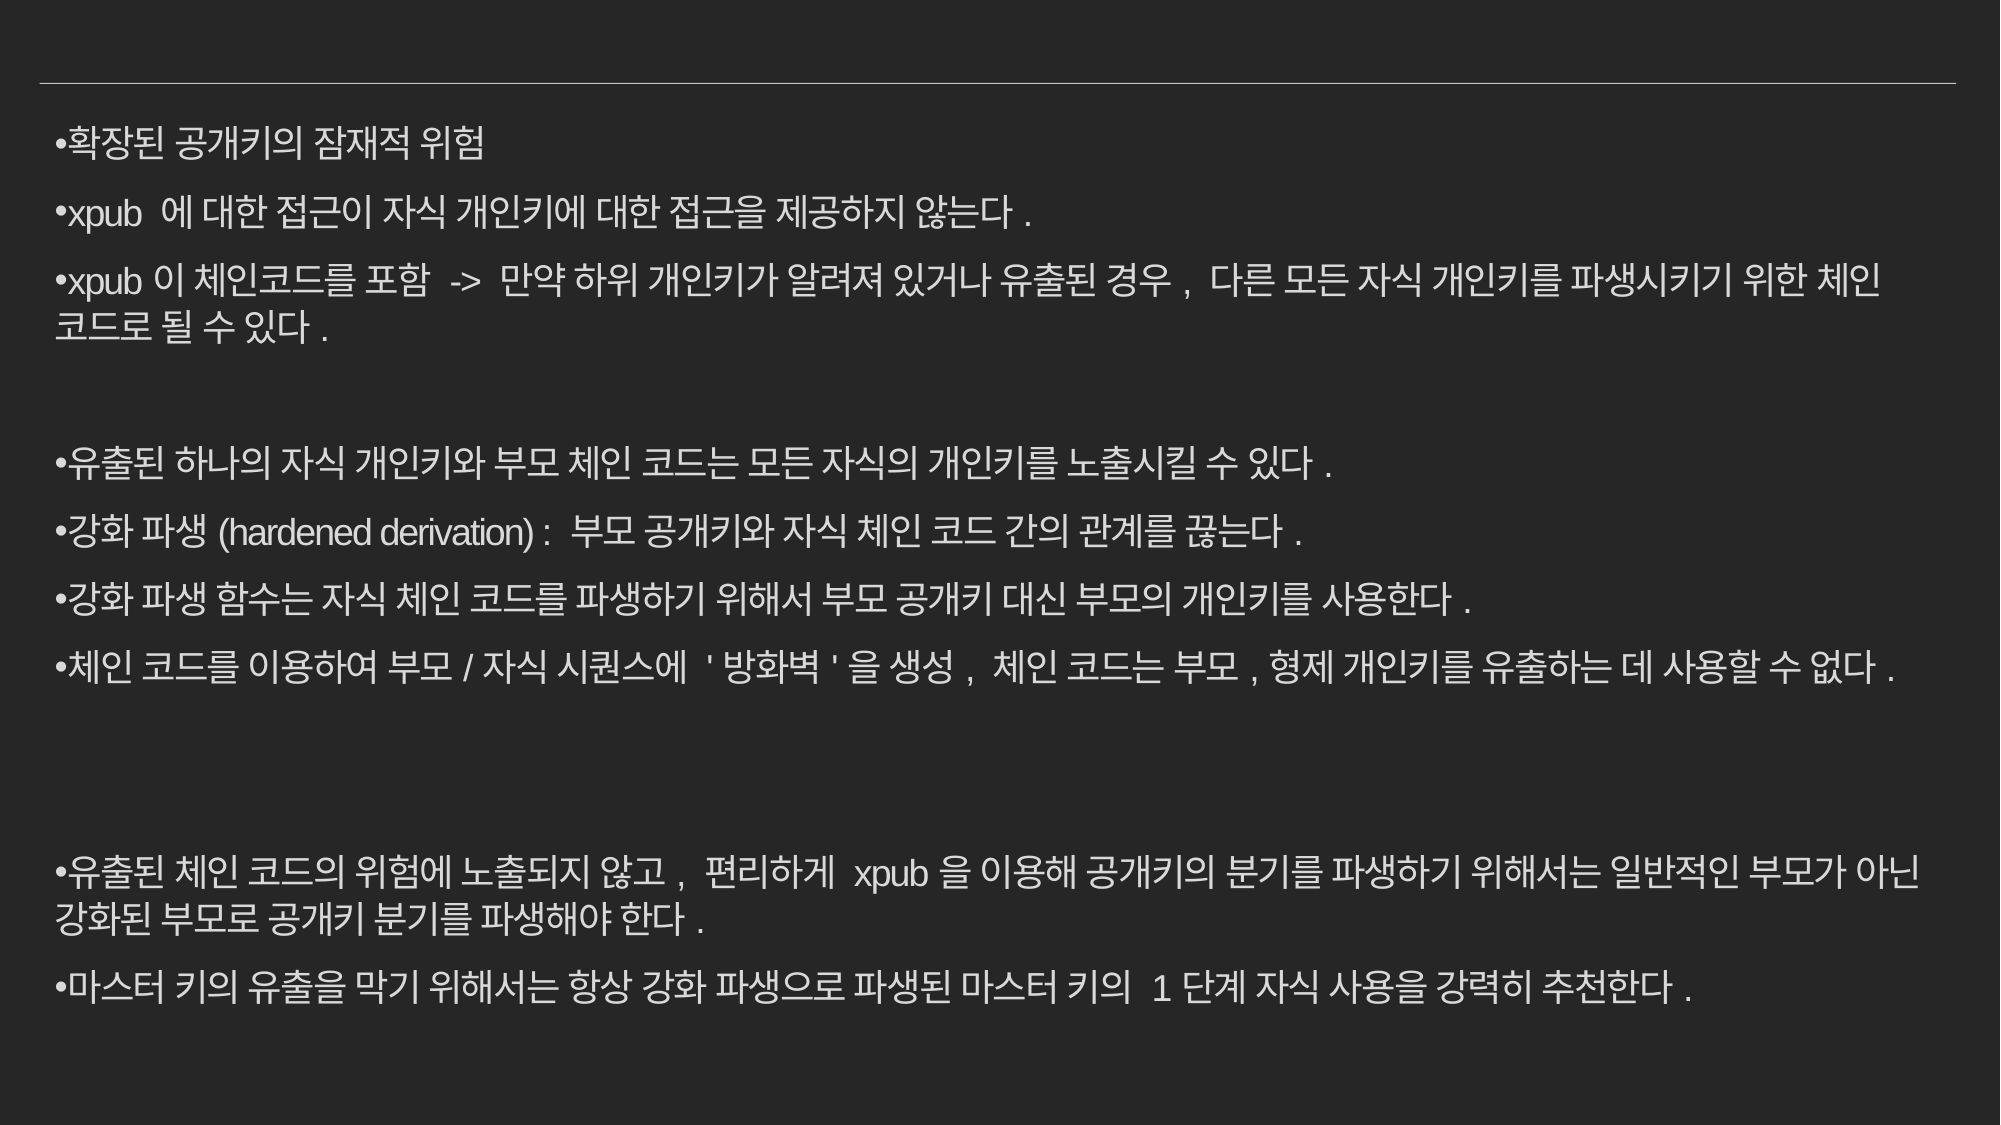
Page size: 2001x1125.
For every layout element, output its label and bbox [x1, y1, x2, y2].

list [39, 110, 1957, 1100]
